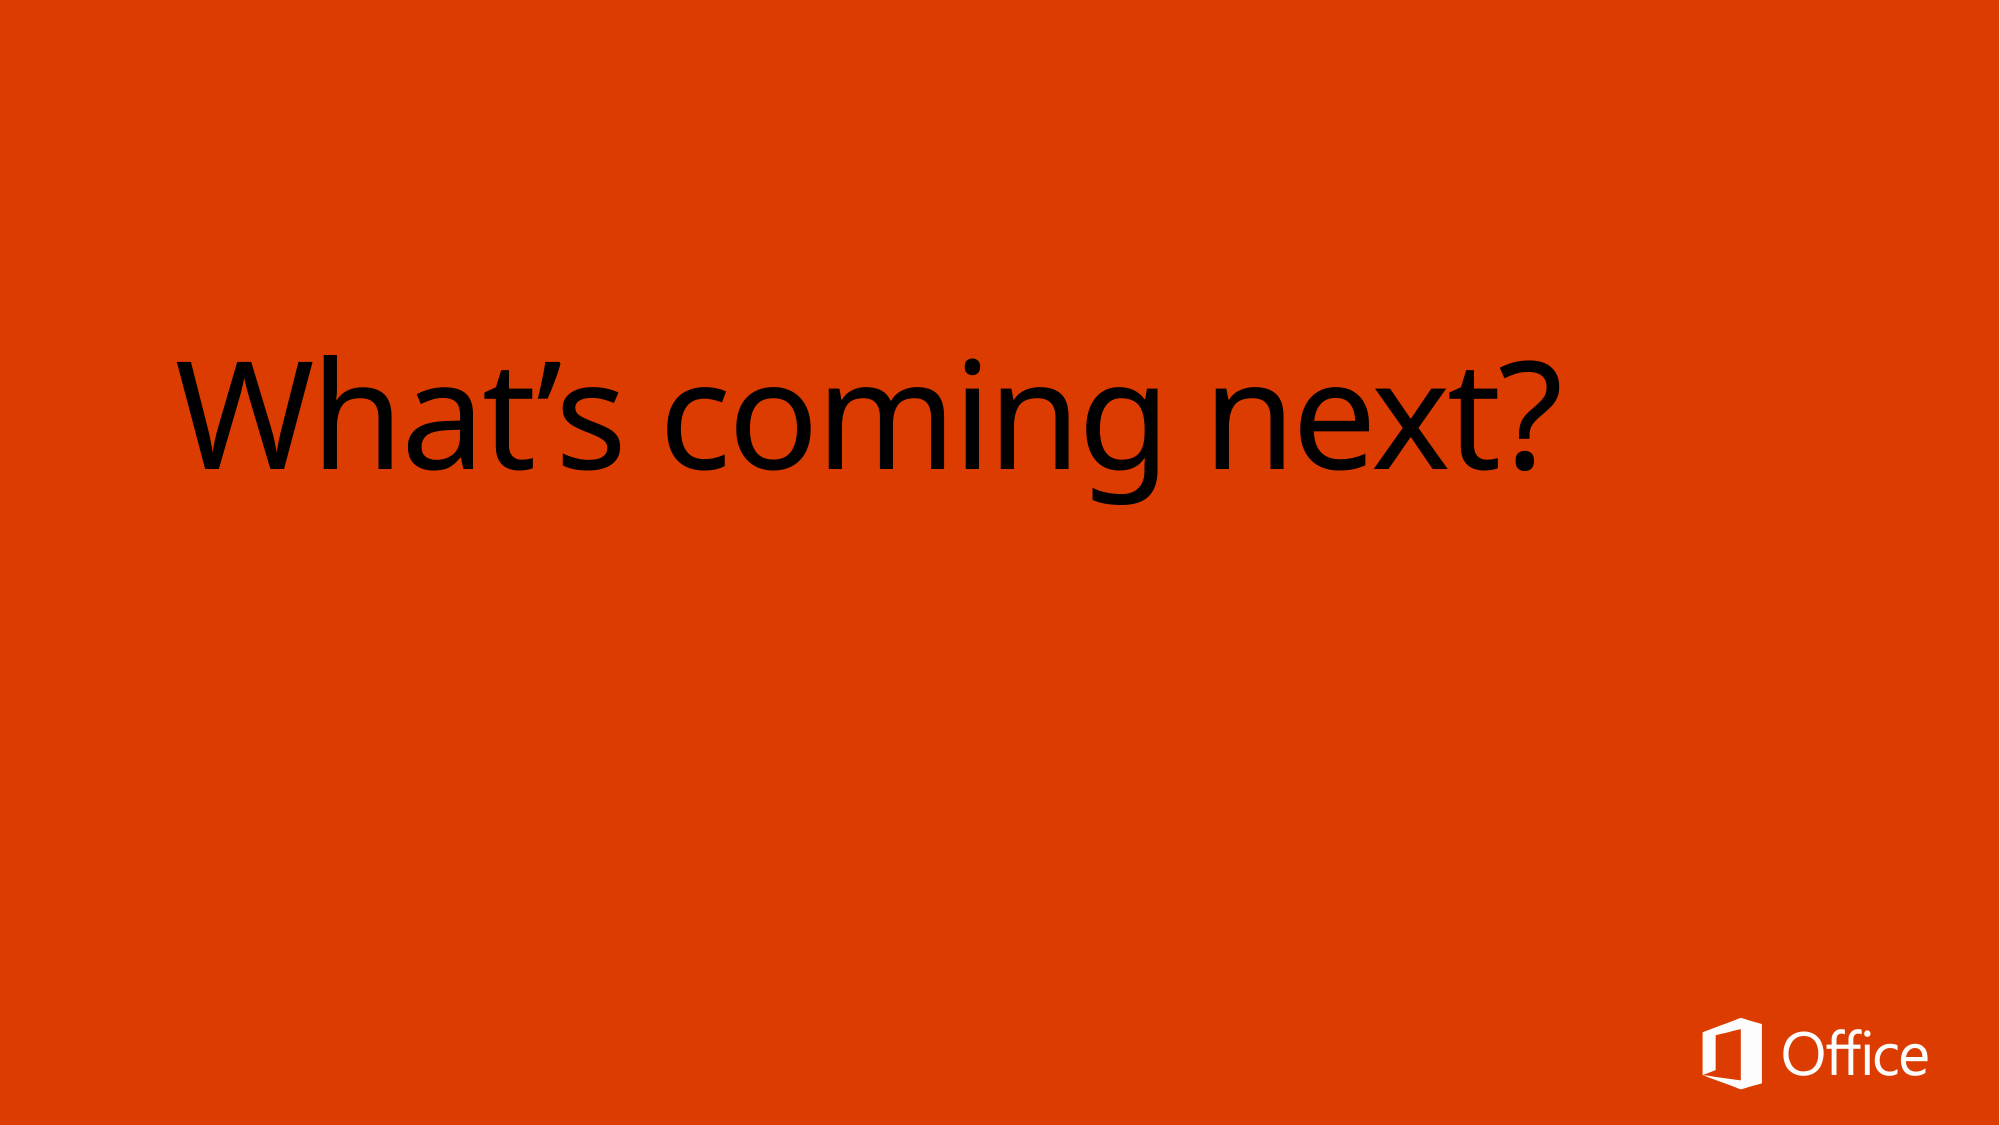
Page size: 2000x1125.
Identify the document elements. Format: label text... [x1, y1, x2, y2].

picture [1672, 986, 1958, 1121]
title What’s coming next? [160, 346, 1840, 510]
